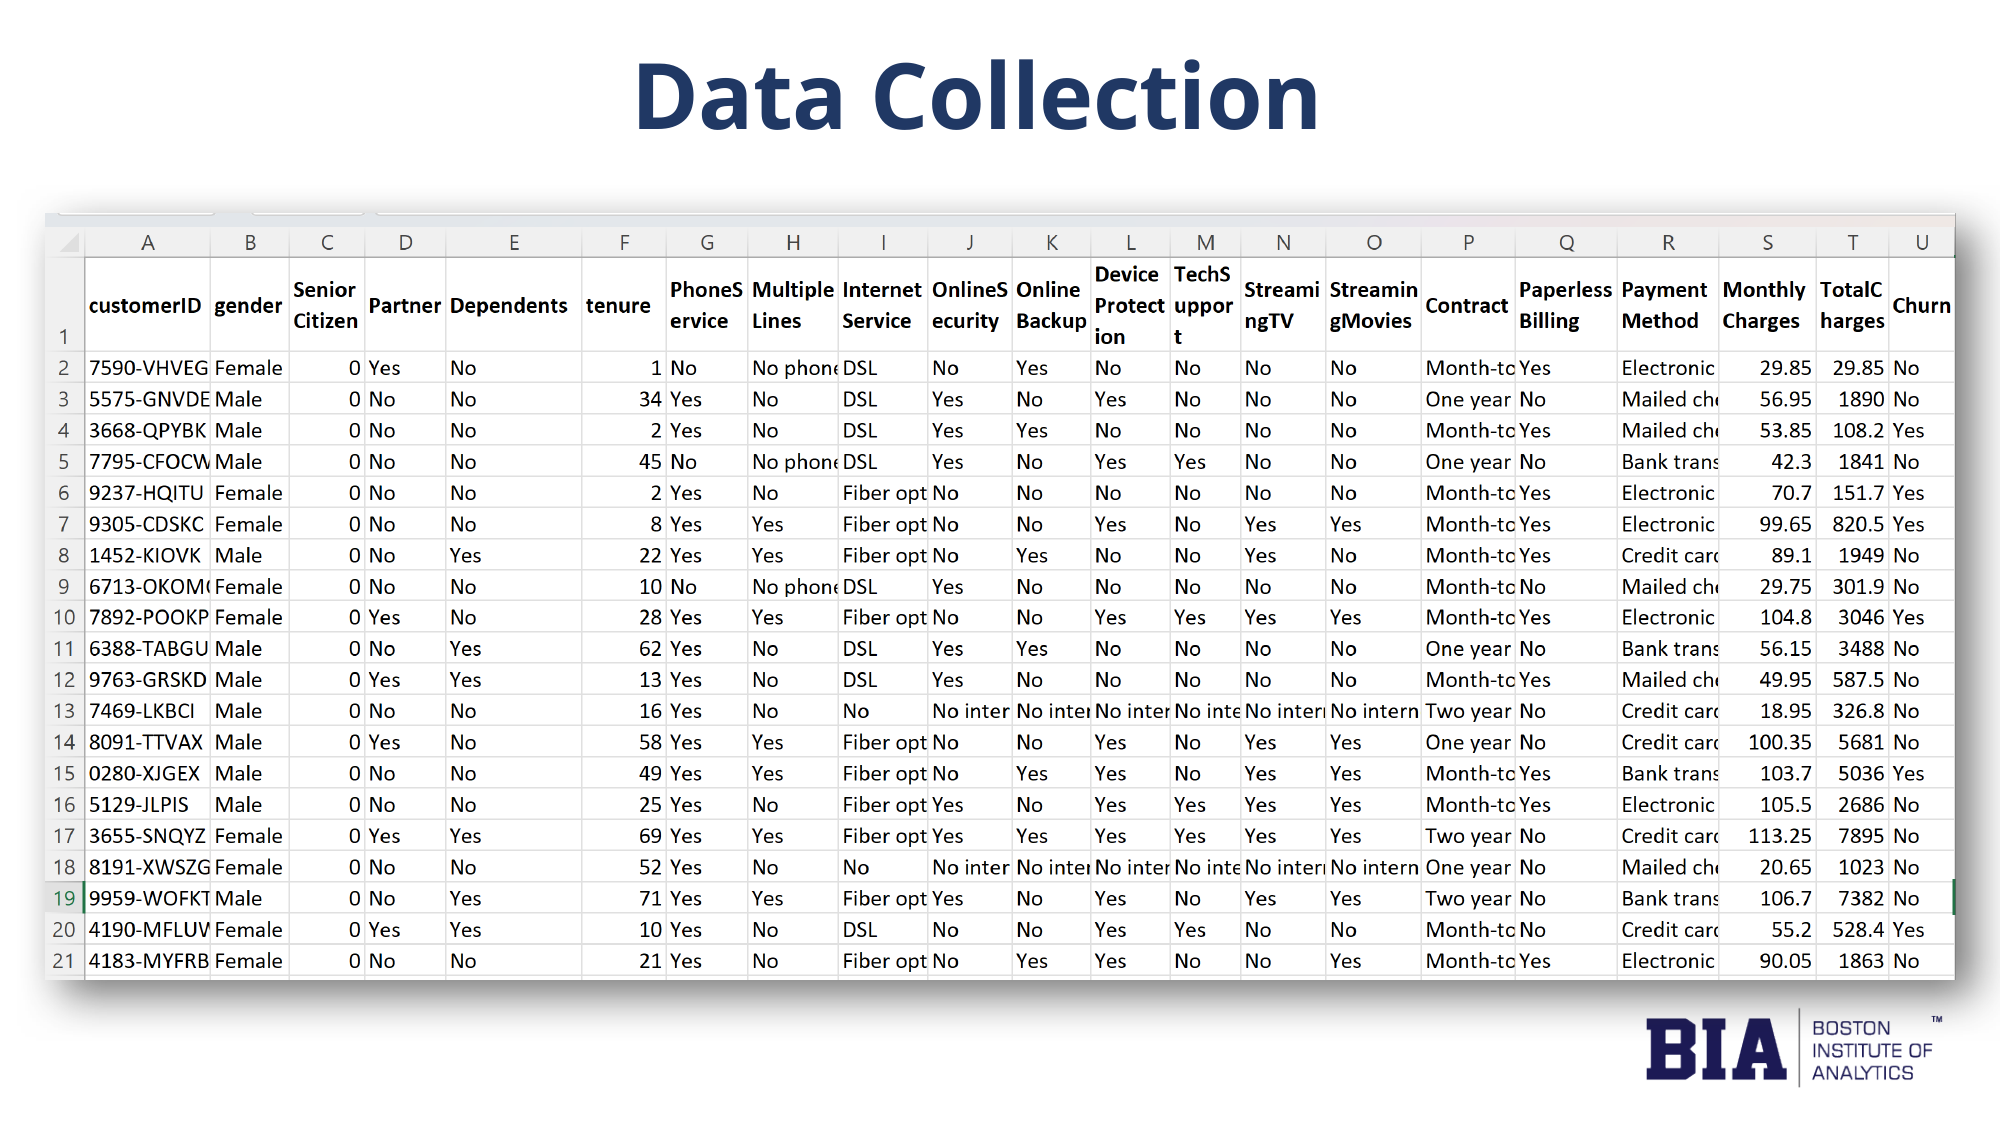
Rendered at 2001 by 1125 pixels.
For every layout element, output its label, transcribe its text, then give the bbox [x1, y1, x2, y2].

text_box Data Collection [575, 48, 1377, 149]
picture [45, 213, 1956, 980]
picture [1624, 1000, 1957, 1095]
